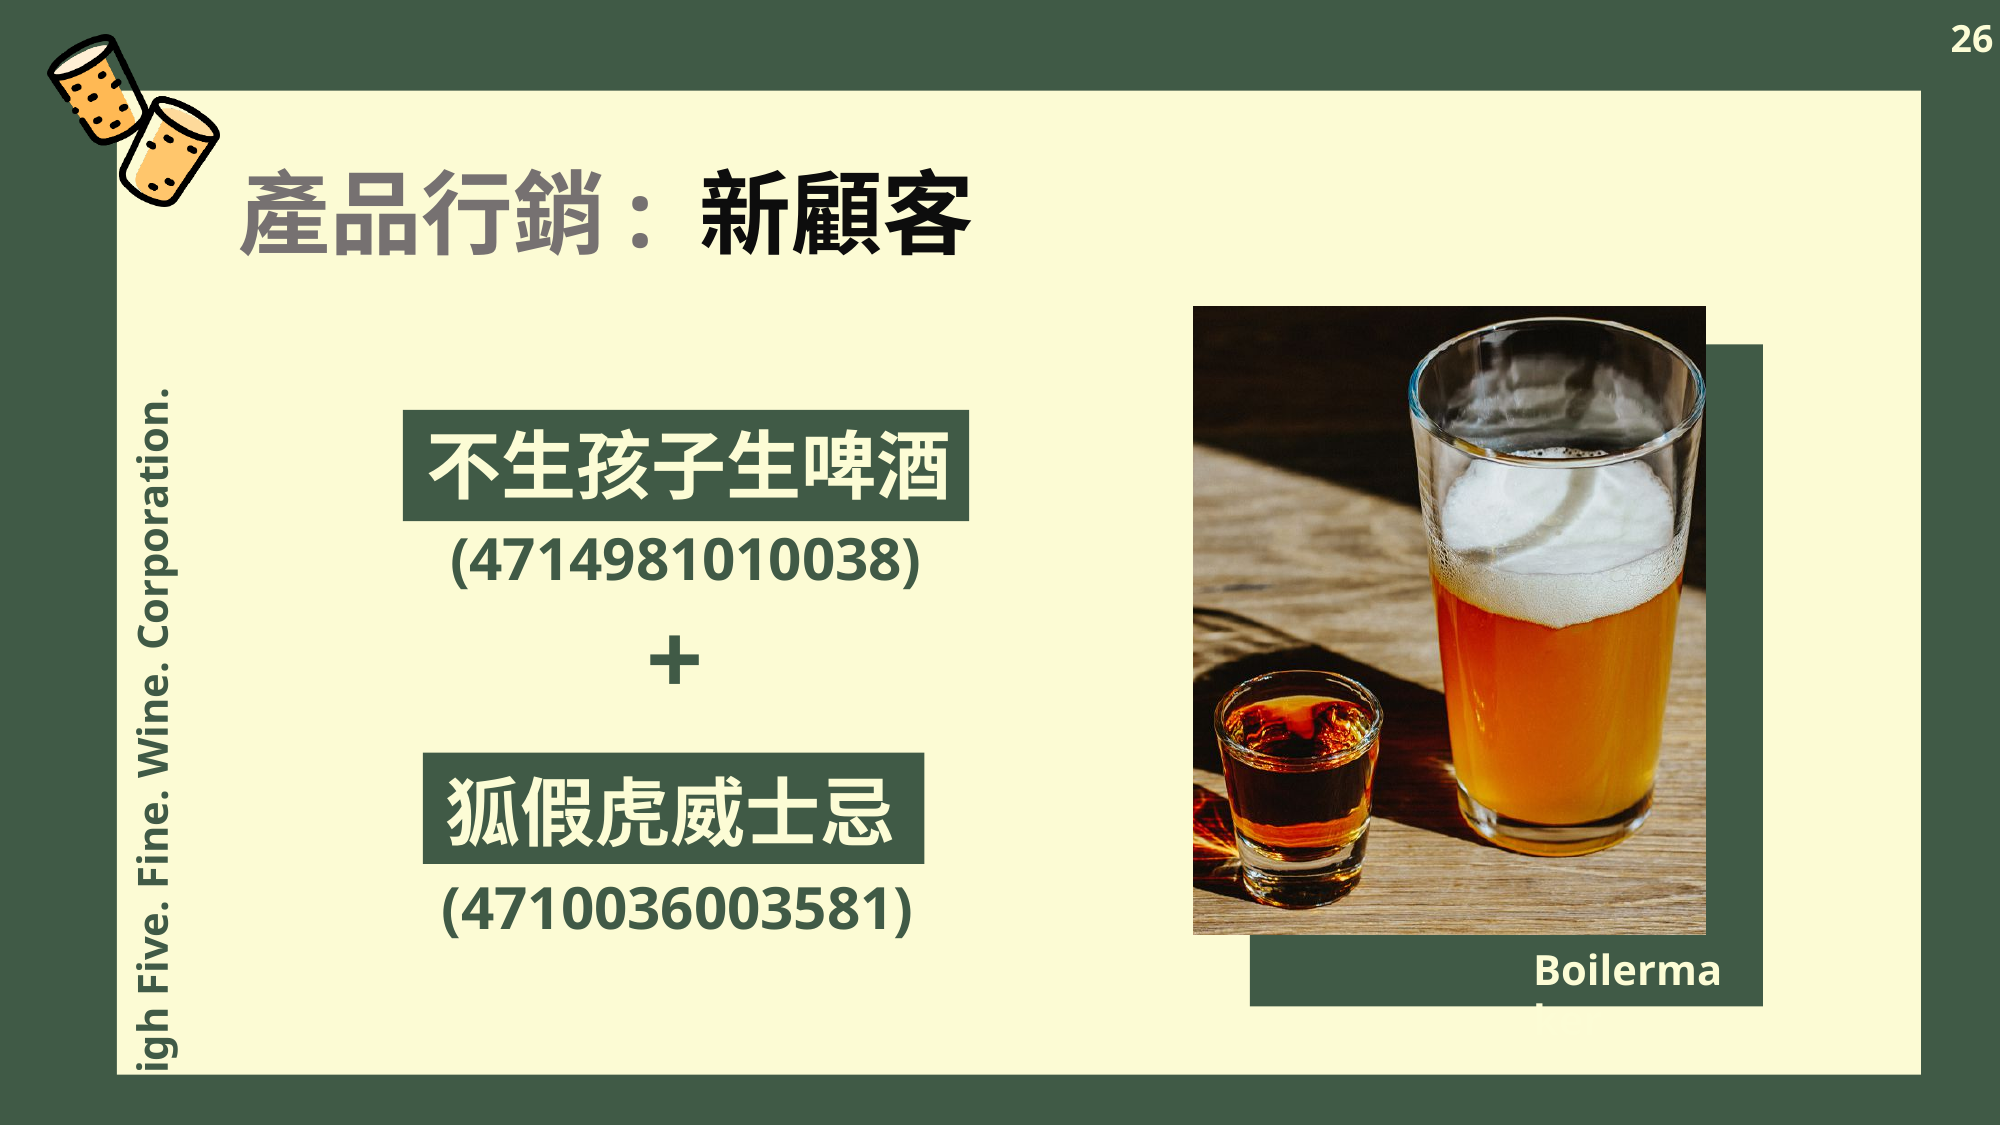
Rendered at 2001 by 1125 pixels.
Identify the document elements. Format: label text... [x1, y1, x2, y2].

text_box 產品行銷: 新顧客 [223, 148, 1266, 274]
text_box 26 [1935, 7, 2000, 67]
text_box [402, 409, 970, 601]
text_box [414, 752, 941, 950]
text_box [116, 90, 1922, 1076]
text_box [1192, 306, 1763, 1007]
text_box + [631, 601, 724, 723]
text_box High Five. Fine. Wine. Corporation. [118, 339, 184, 1125]
picture [46, 33, 220, 207]
